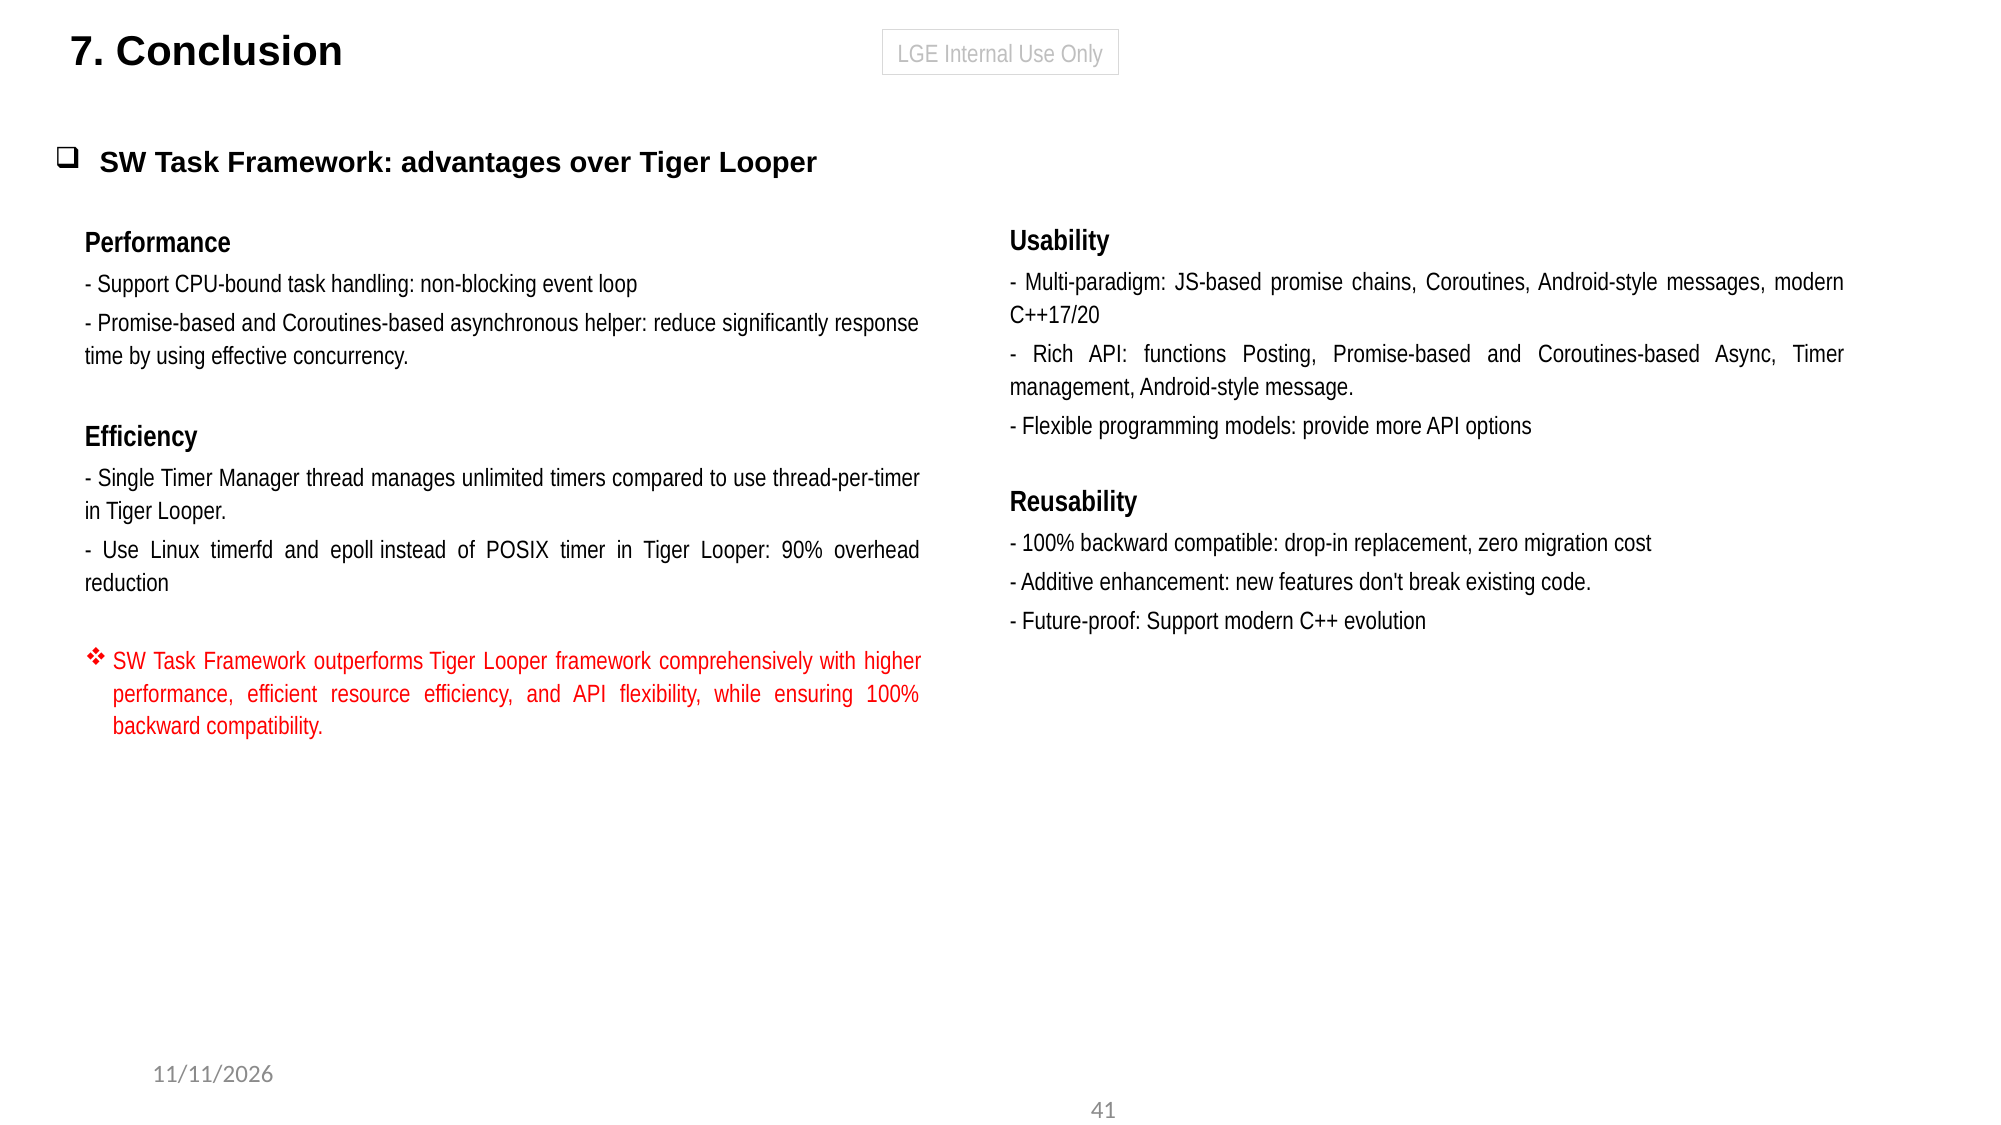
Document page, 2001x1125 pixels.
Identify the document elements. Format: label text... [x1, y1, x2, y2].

text_box SW Task Framework: advantages over Tiger Looper Performance - Support CPU-bound task handling: non-blocking event loop - Promise-based and Coroutines-based asynchronous helper: reduce significantly response time by using effective concurrency. Efficiency - Single Timer Manager thread manages unlimited timers compared to use thread-per-timer in Tiger Looper. - Use Linux timerfd and epoll instead of POSIX timer in Tiger Looper: 90% overhead reduction [55, 136, 922, 641]
text_box 7. Conclusion [54, 16, 1048, 81]
text_box Usability - Multi-paradigm: JS-based promise chains, Coroutines, Android-style messages, modern C++17/20 - Rich API: functions Posting, Promise-based and Coroutines-based Async, Timer management, Android-style message. - Flexible programming models: provide more API options Reusability - 100% backward compatible: drop-in replacement, zero migration cost - Additive enhancement: new features don't break existing code. - Future-proof: Support modern C++ evolution [980, 217, 1847, 884]
text_box LGE Internal Use Only [882, 29, 1119, 75]
slide_number 41 [681, 1078, 1132, 1125]
text_box SW Task Framework outperforms Tiger Looper framework comprehensively with higher performance, efficient resource efficiency, and API flexibility, while ensuring 100% backward compatibility. [55, 641, 922, 917]
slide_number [137, 1042, 588, 1103]
